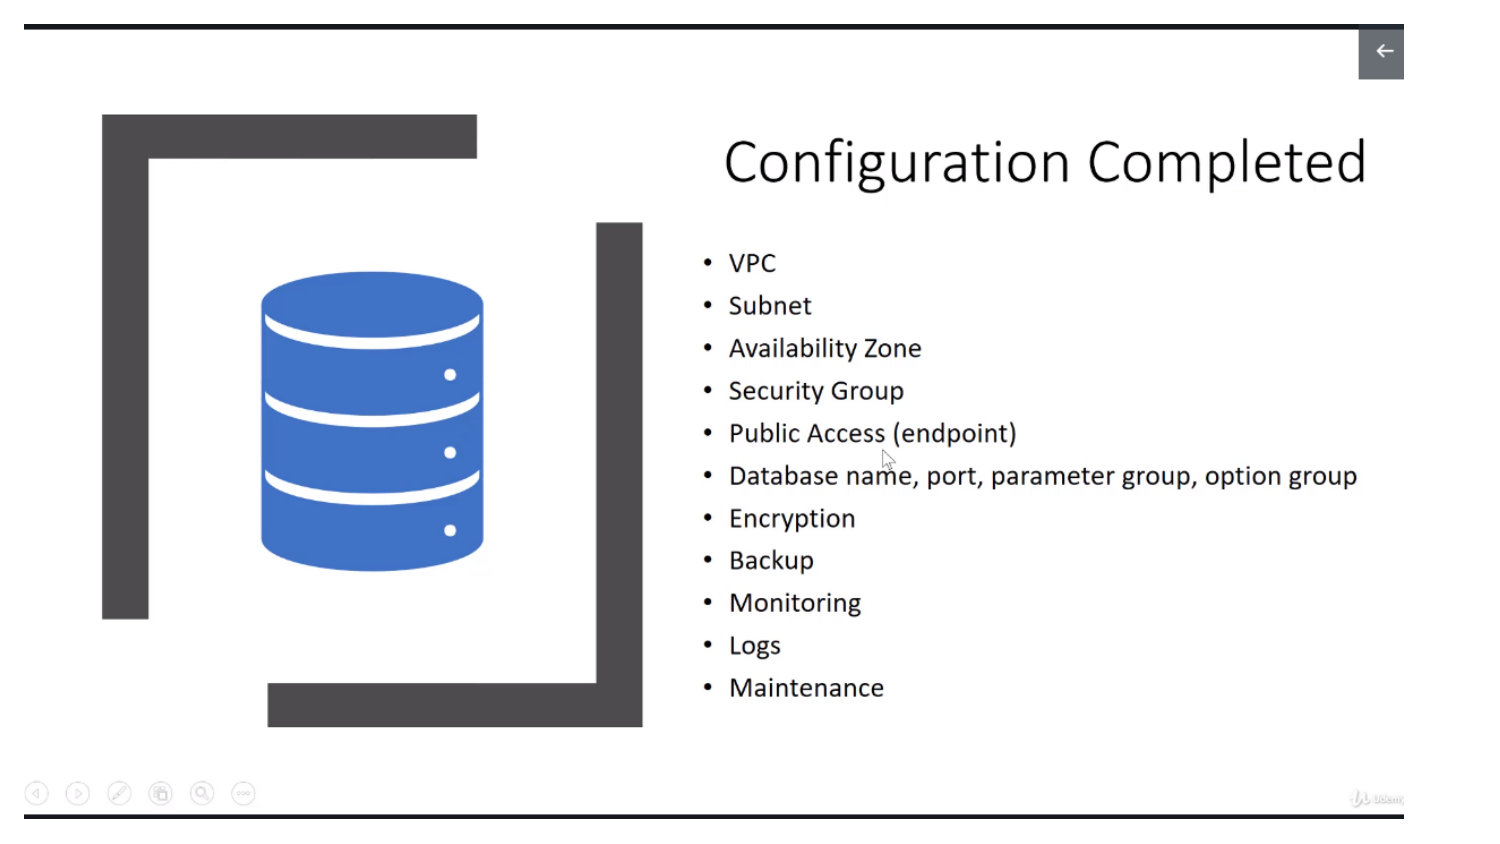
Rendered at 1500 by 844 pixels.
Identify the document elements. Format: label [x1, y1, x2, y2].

picture [24, 24, 1404, 819]
